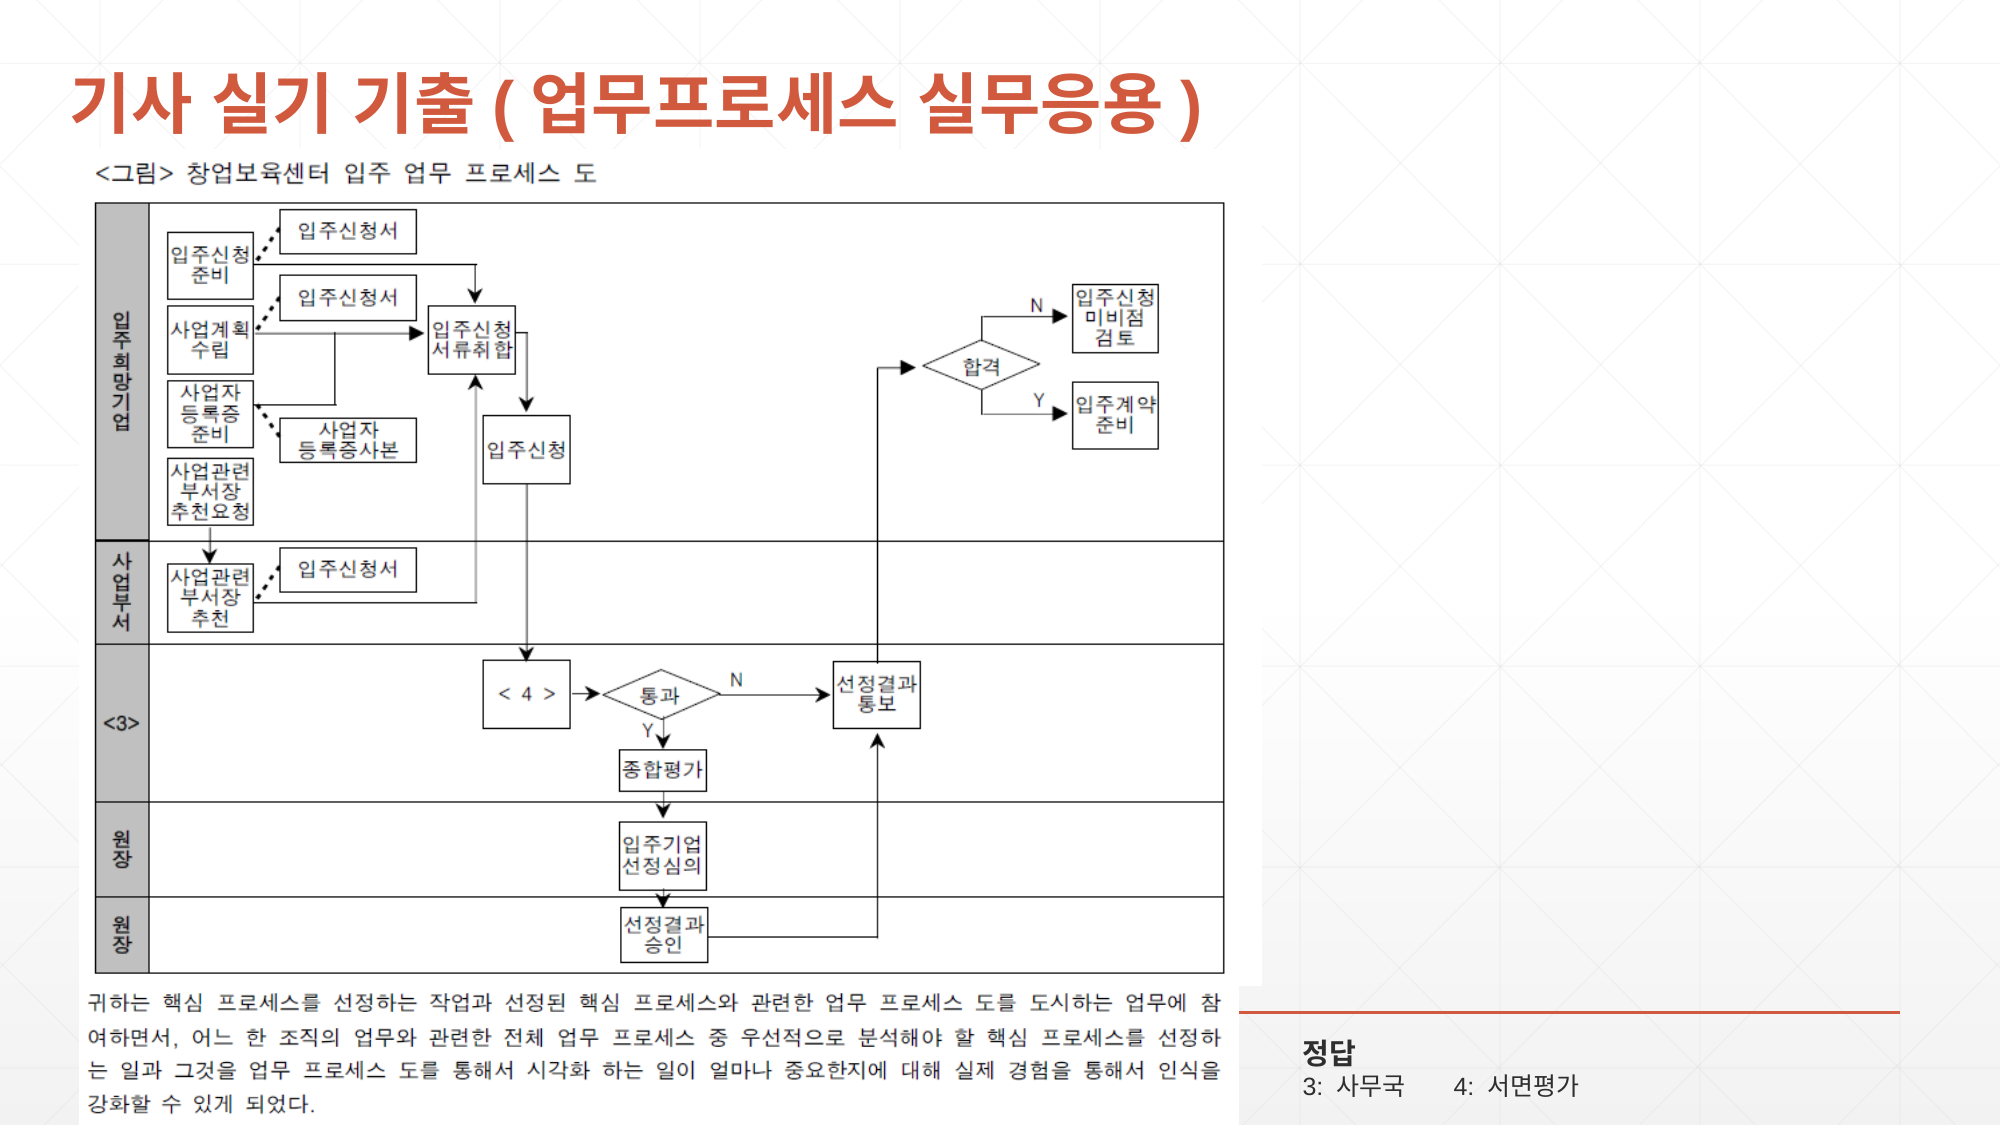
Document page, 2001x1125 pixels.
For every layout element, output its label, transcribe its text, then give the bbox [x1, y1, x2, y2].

title 기사 실기 기출(업무프로세스 실무응용) [54, 58, 1630, 150]
text_box 정답 3: 사무국 4: 서면평가 [1287, 1027, 1634, 1108]
picture [79, 149, 1262, 1125]
